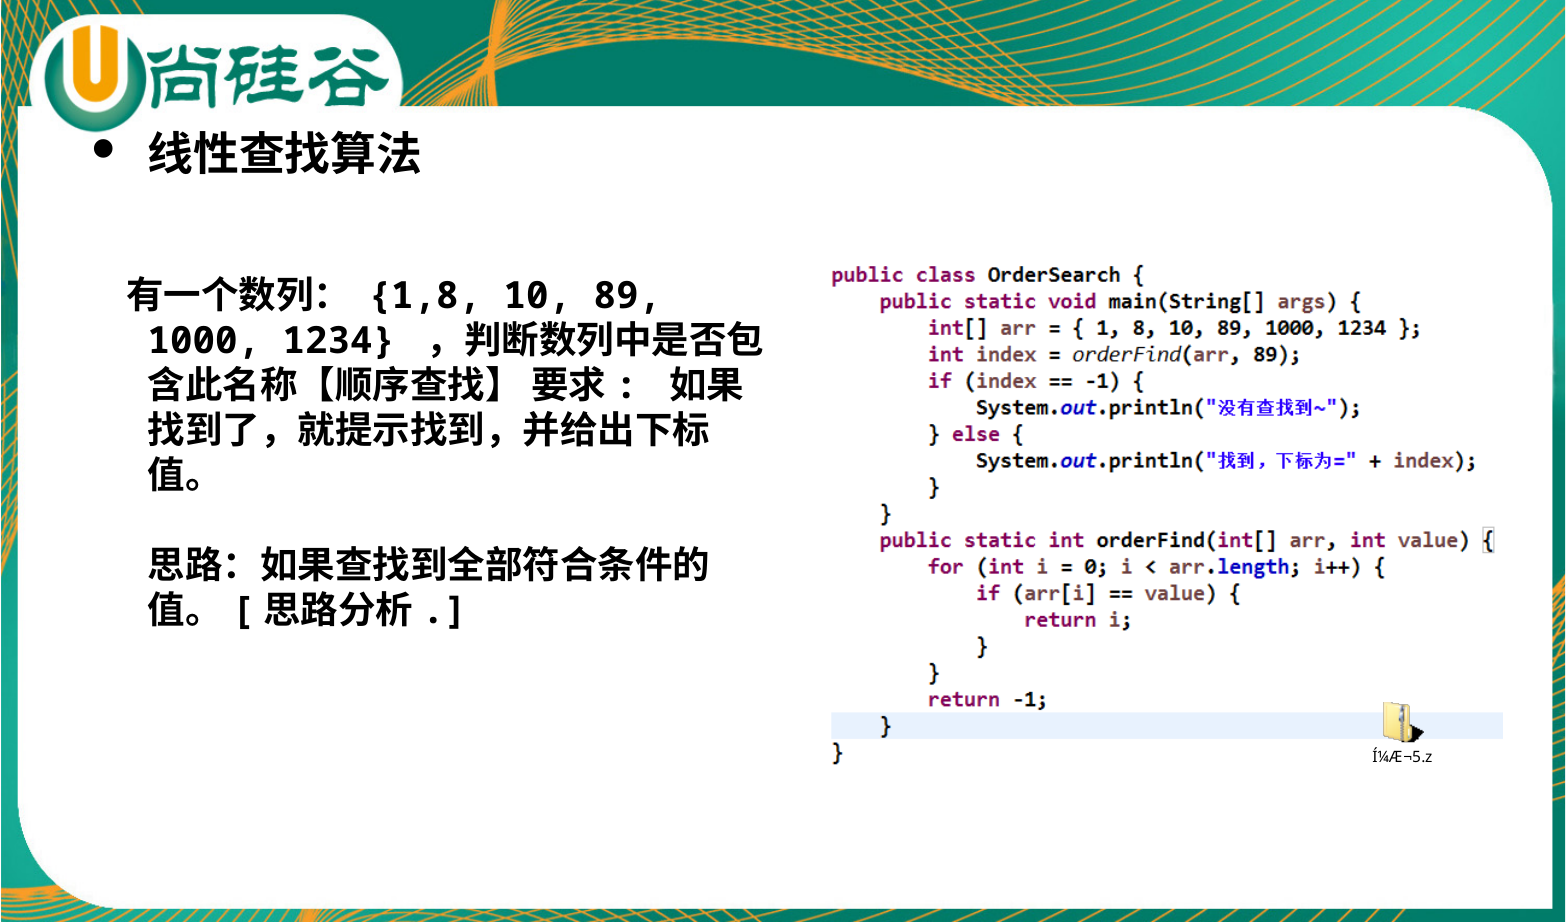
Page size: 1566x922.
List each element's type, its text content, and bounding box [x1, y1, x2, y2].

text_box 线性查找算法 有一个数列： {1,8, 10, 89, 1000, 1234} ，判断数列中是否包含此名称【顺序查找】 要求: 如果找到了，就提示找到，并给出下标值。 思路：如果查找到全部符合条件的值。[思路分析.] [76, 123, 795, 773]
picture [0, 0, 1566, 922]
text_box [1361, 702, 1445, 775]
